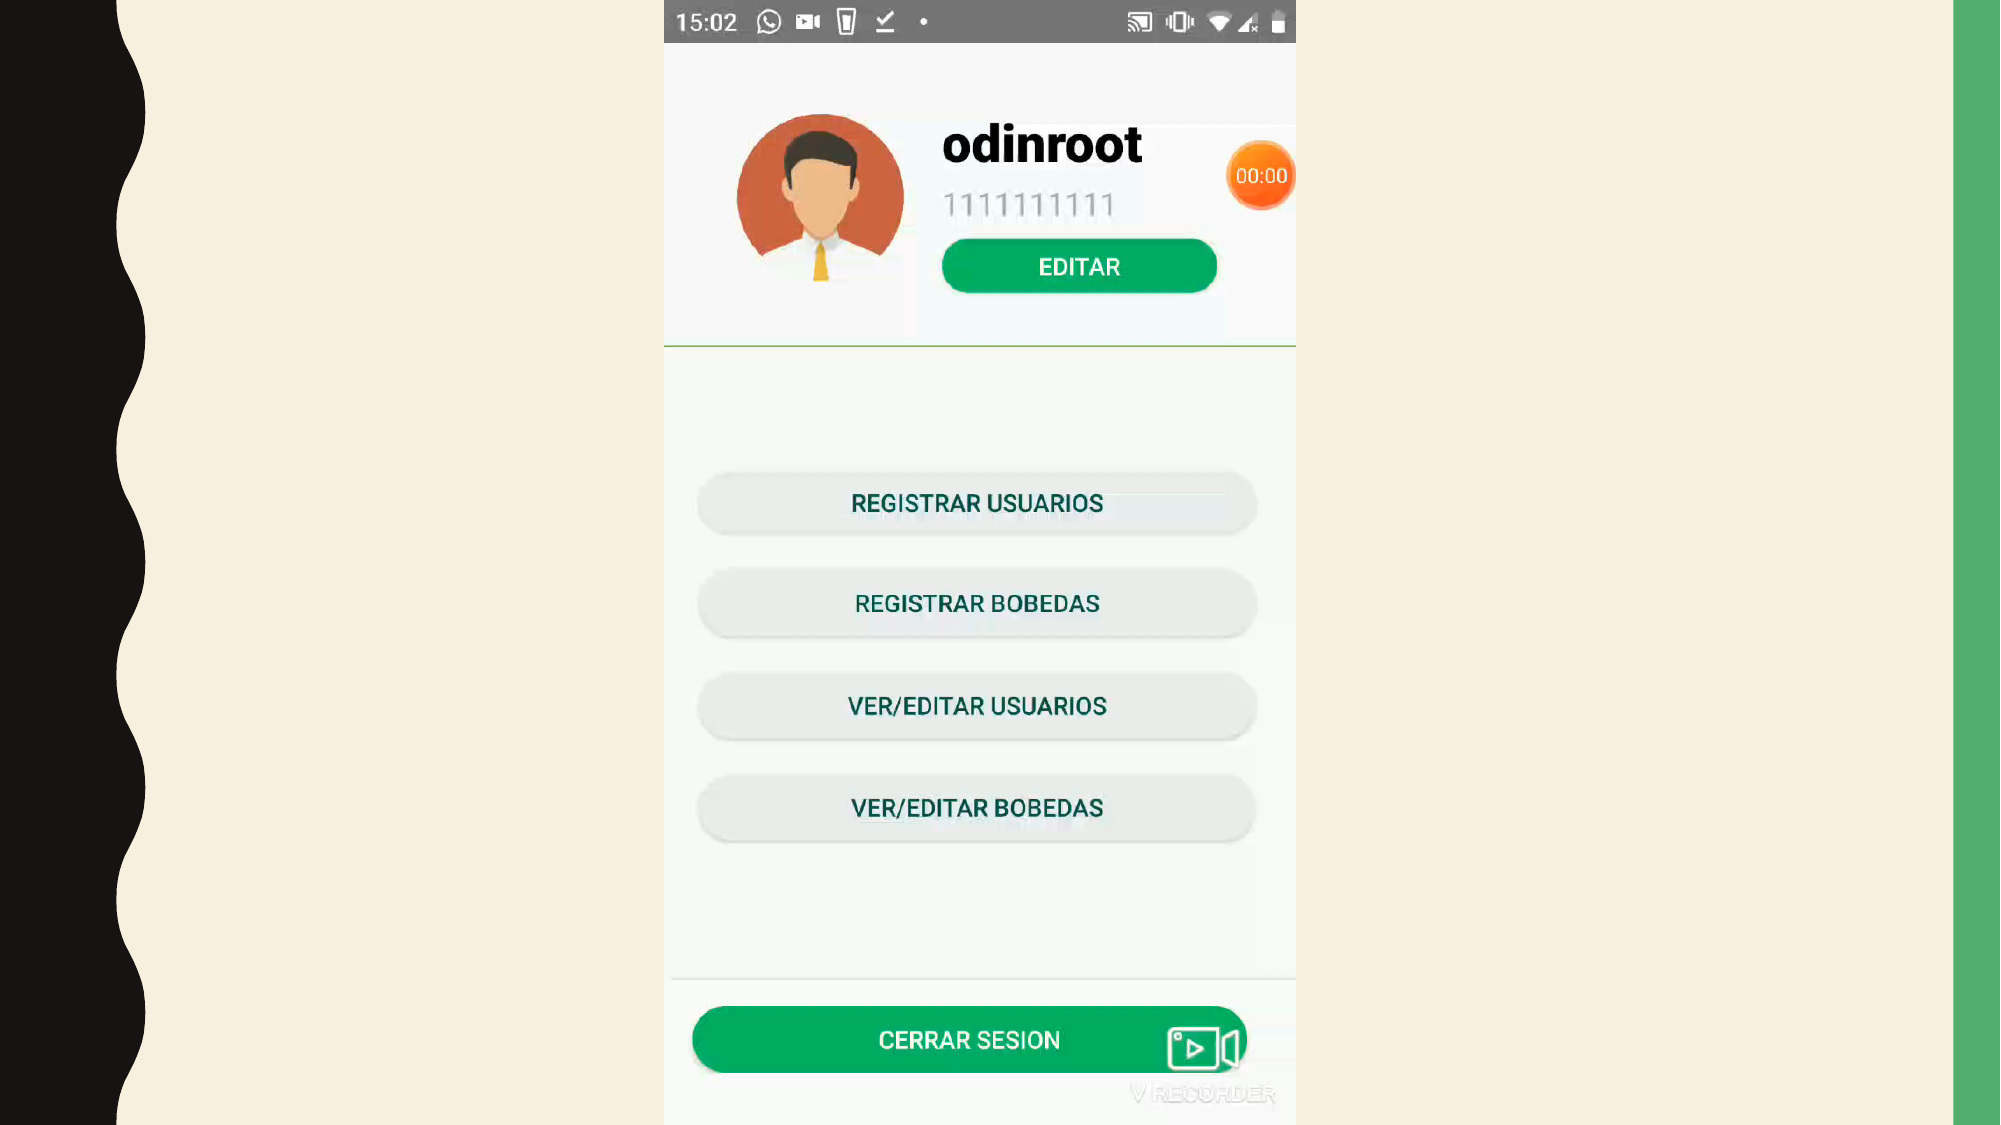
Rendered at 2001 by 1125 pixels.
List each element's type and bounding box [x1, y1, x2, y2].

text_box [663, 0, 1297, 1125]
